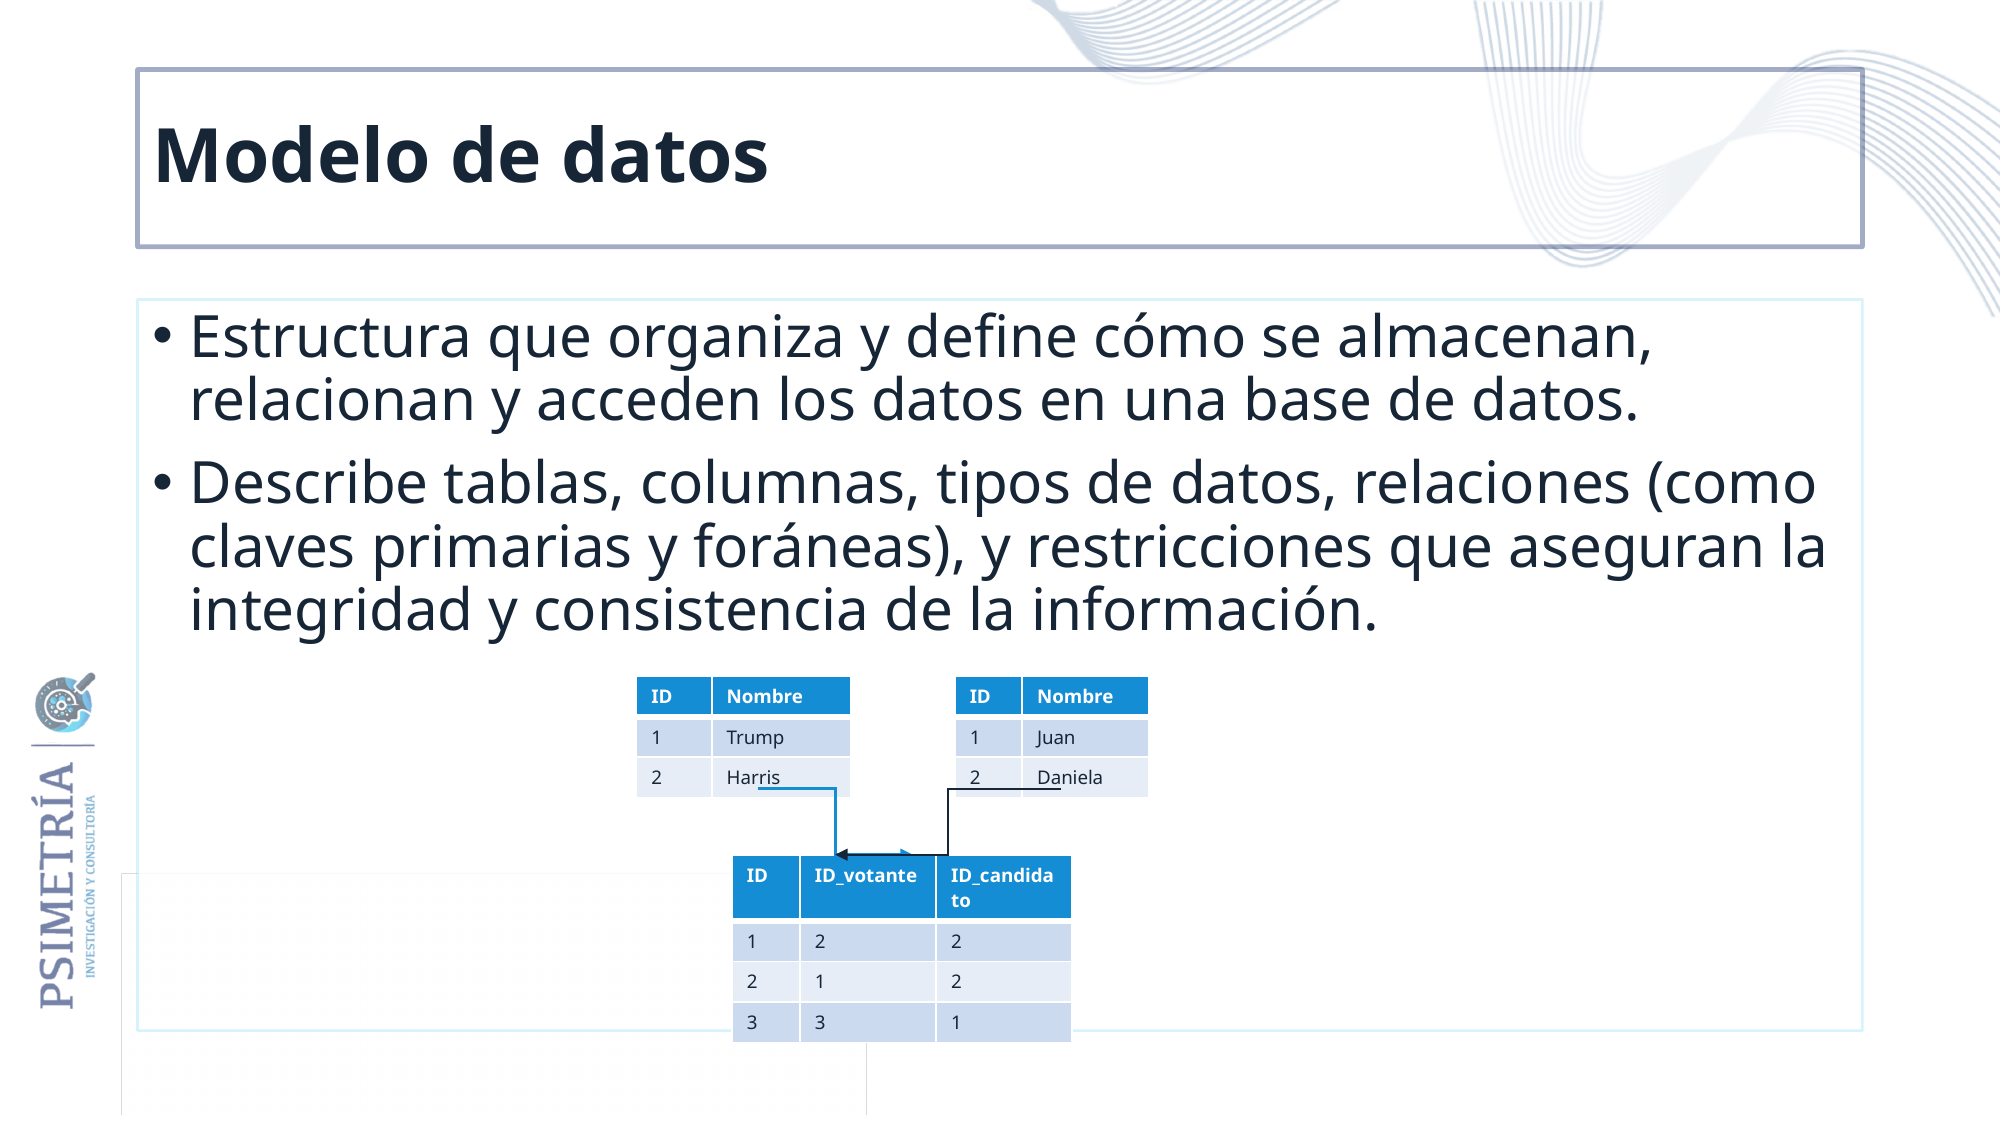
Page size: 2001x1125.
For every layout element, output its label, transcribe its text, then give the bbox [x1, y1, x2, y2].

table_cell 1 [956, 720, 1021, 756]
table_header ID [637, 677, 711, 714]
table_cell 1 [733, 924, 799, 961]
table_cell 3 [733, 1003, 799, 1042]
table_cell 3 [801, 1003, 935, 1042]
table_cell 2 [956, 758, 1021, 788]
table_cell 2 [937, 924, 1071, 961]
table_cell 2 [937, 962, 1071, 1001]
table_cell Harris [713, 758, 801, 797]
table_cell 1 [937, 1003, 1071, 1042]
table_header ID_candidato [937, 856, 1071, 918]
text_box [801, 743, 869, 900]
table_header Nombre [1023, 677, 1148, 714]
table_cell 2 [733, 962, 799, 1001]
list Estructura que organiza y define cómo se almacenan, relacionan y acceden los datos en una base de datos. Describe tablas, columnas, tipos de datos, relaciones (como claves primarias y foráneas), y restricciones que aseguran la integridad y consistencia de la información. [136, 298, 1864, 1032]
table_header ID [733, 856, 799, 918]
table_header ID [956, 677, 1021, 714]
table_cell 1 [801, 962, 935, 1001]
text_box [834, 788, 1062, 856]
table_header Nombre [713, 677, 850, 714]
table_cell 2 [637, 758, 711, 797]
table_header ID_votante [801, 856, 935, 918]
table_cell 2 [801, 924, 935, 961]
table_cell Trump [713, 720, 850, 756]
table_cell Juan [1023, 720, 1148, 756]
title Modelo de datos [135, 67, 1865, 249]
table_cell 1 [637, 720, 711, 756]
table_cell Daniela [1023, 758, 1148, 797]
